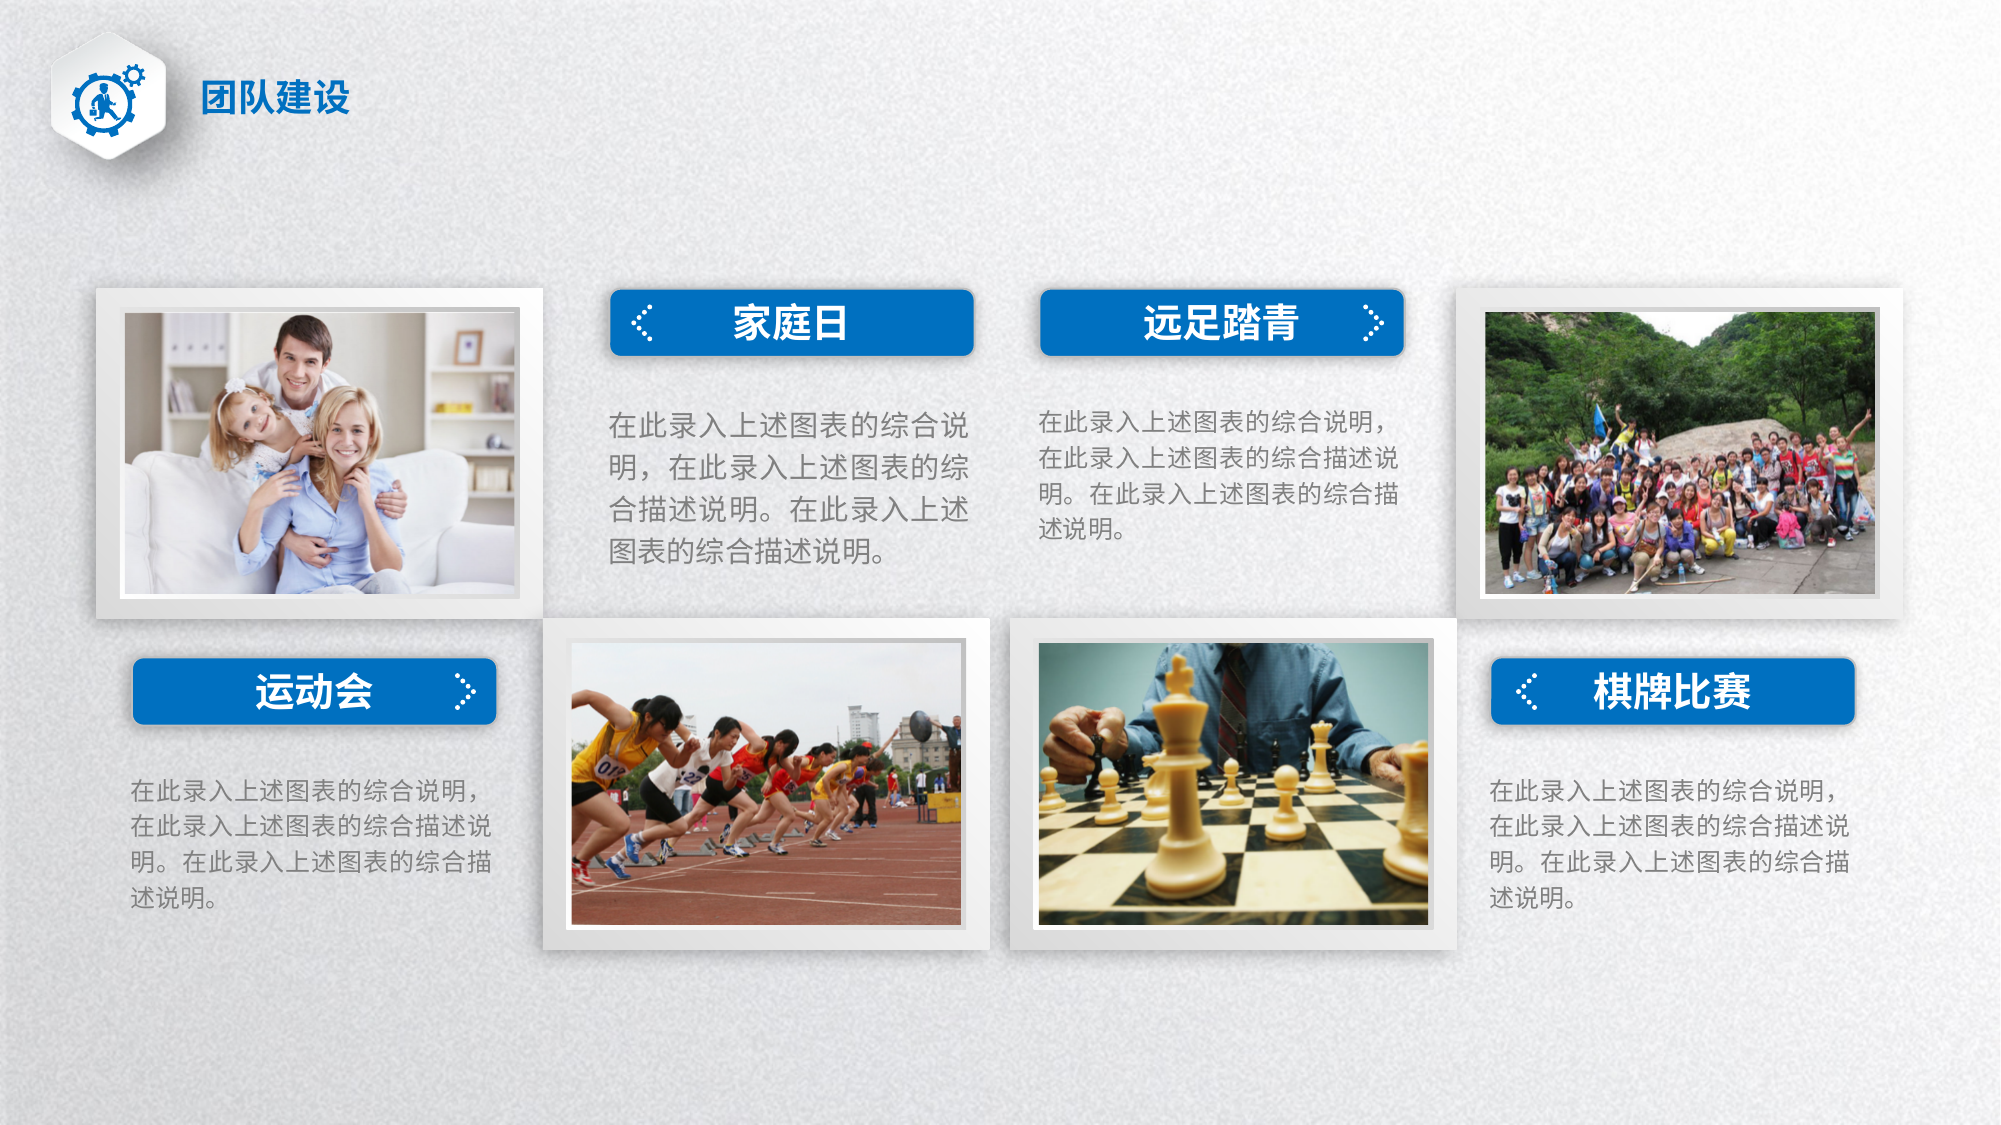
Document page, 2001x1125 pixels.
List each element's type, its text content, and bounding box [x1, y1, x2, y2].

text_box [123, 311, 516, 596]
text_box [609, 288, 975, 358]
picture [0, 0, 2001, 1125]
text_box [1009, 618, 1457, 950]
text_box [1489, 657, 1856, 726]
text_box 在此录入上述图表的综合说明，在此录入上述图表的综合描述说明。在此录入上述图表的综合描述说明。 [130, 769, 493, 913]
text_box [94, 286, 545, 621]
text_box 在此录入上述图表的综合说明，在此录入上述图表的综合描述说明。在此录入上述图表的综合描述说明。 [1038, 400, 1401, 544]
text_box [1039, 288, 1405, 358]
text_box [542, 618, 990, 950]
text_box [1456, 287, 1904, 620]
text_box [131, 657, 498, 726]
text_box 在此录入上述图表的综合说明，在此录入上述图表的综合描述说明。在此录入上述图表的综合描述说明。 [608, 400, 971, 569]
text_box 在此录入上述图表的综合说明，在此录入上述图表的综合描述说明。在此录入上述图表的综合描述说明。 [1489, 769, 1852, 913]
text_box 团队建设 [191, 66, 366, 127]
text_box [118, 306, 522, 601]
